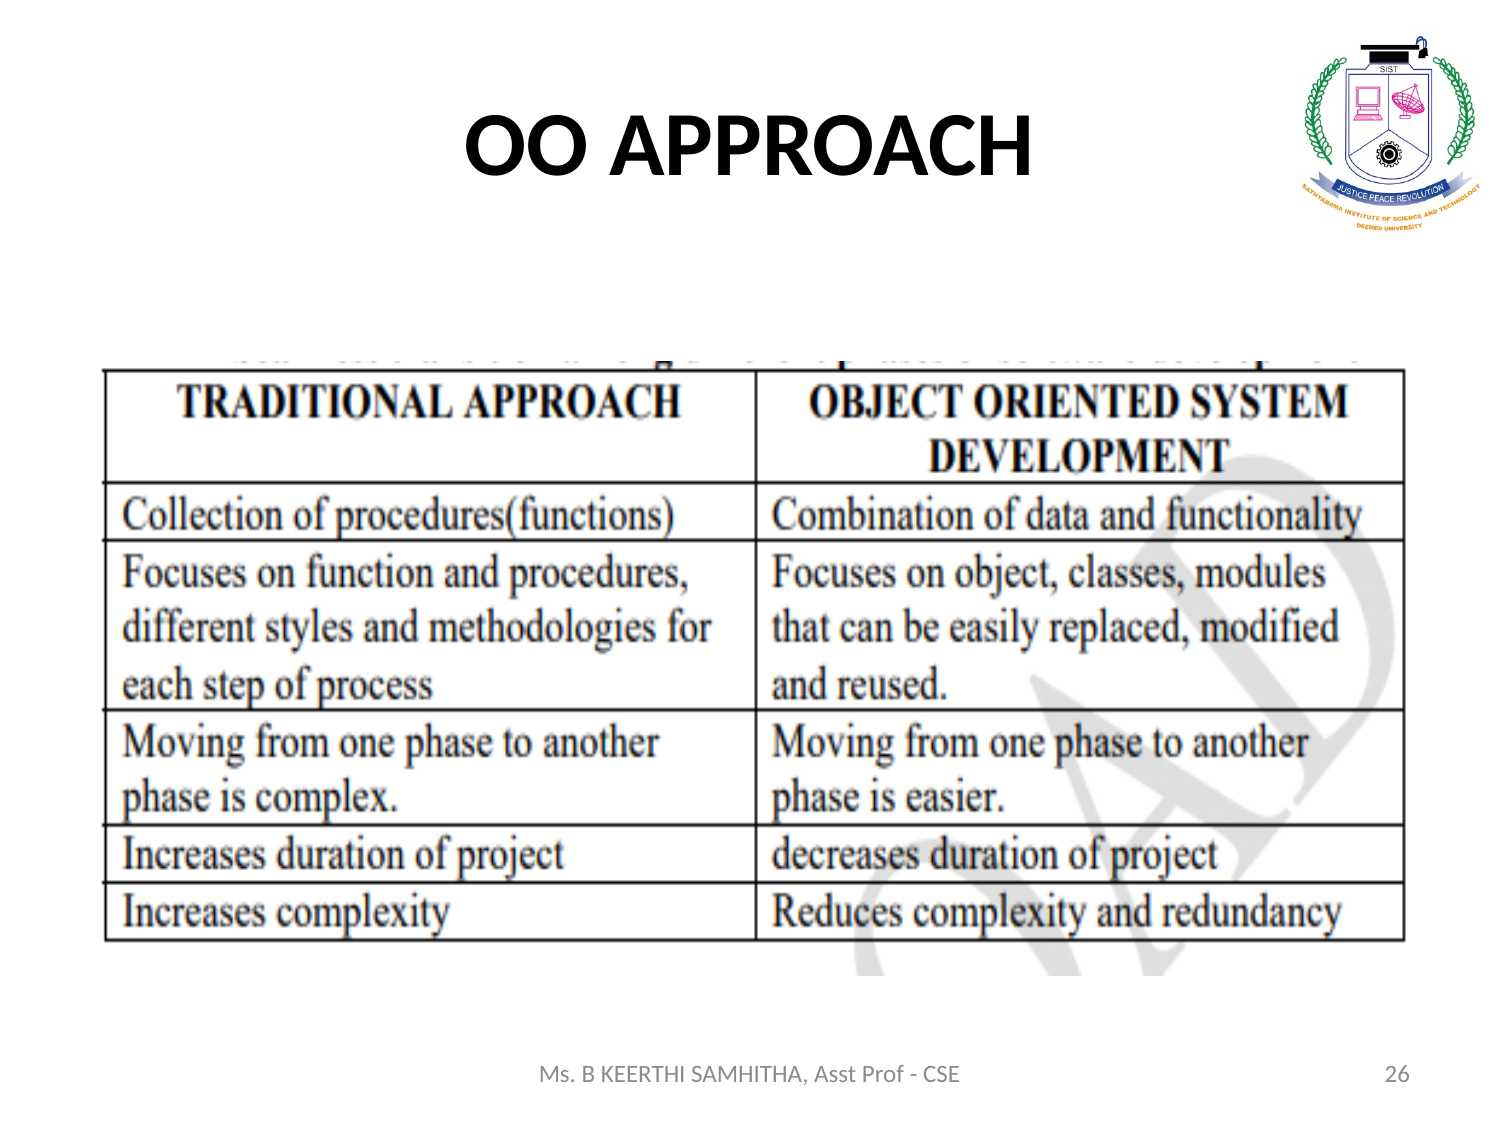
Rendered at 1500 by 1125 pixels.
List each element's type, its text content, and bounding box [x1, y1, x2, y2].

picture [1280, 30, 1500, 251]
slide_number 26 [1074, 1042, 1425, 1103]
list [64, 361, 1448, 977]
footer Ms. B KEERTHI SAMHITHA, Asst Prof - CSE [512, 1042, 988, 1103]
title OO APPROACH [75, 45, 1425, 233]
